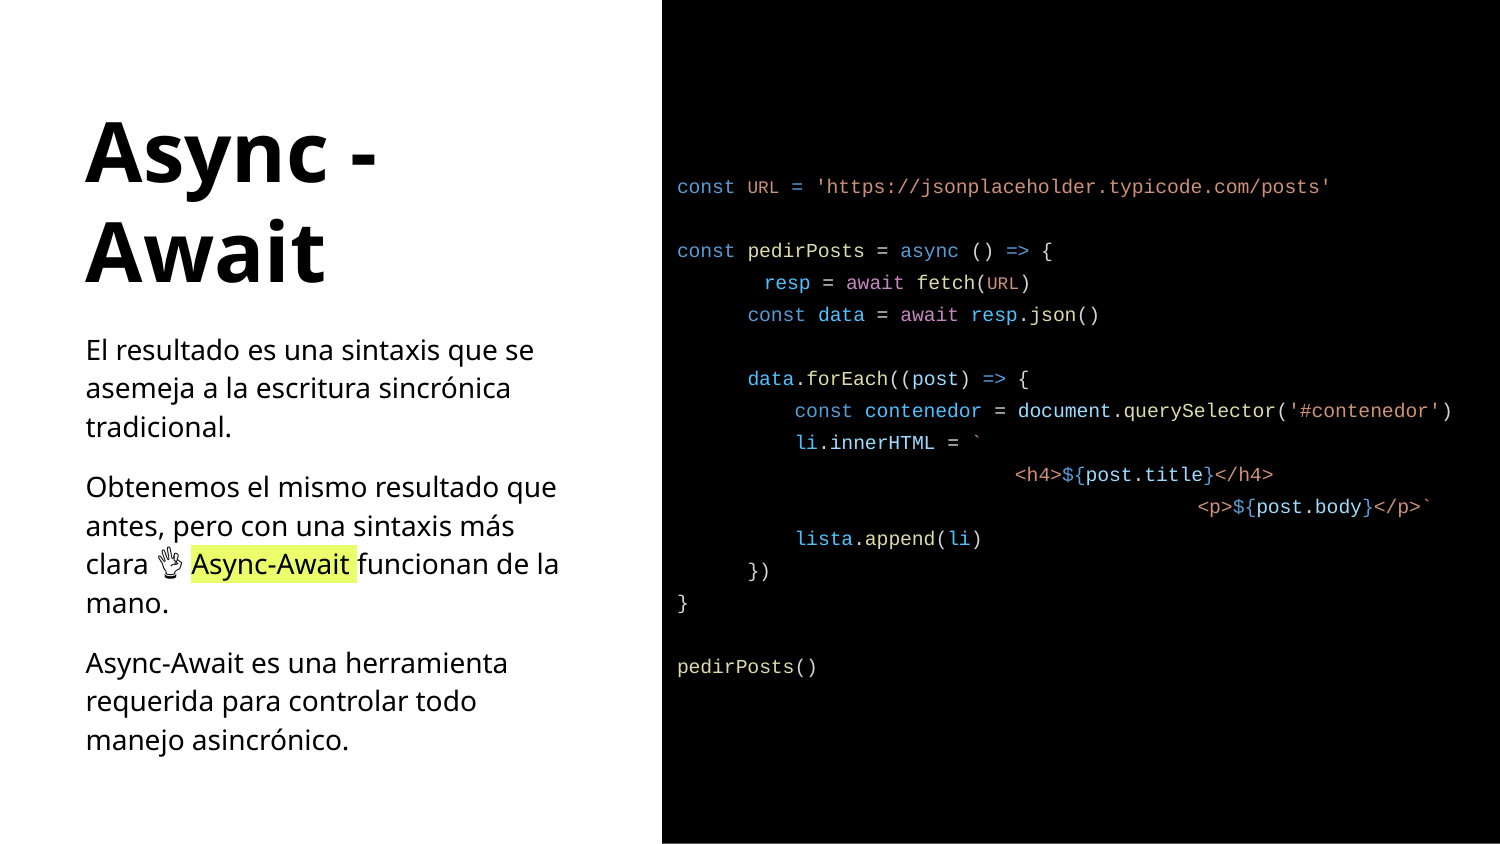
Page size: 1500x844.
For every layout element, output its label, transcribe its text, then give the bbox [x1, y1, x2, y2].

text_box const URL = 'https://jsonplaceholder.typicode.com/posts' const pedirPosts = async () => { resp = await fetch(URL) const data = await resp.json() data.forEach((post) => { const contenedor = document.querySelector('#contenedor') li.innerHTML = ` <h4>${post.title}</h4> <p>${post.body}</p>` lista.append(li) }) } pedirPosts() [662, 0, 1500, 844]
text_box El resultado es una sintaxis que se asemeja a la escritura sincrónica tradicional. Obtenemos el mismo resultado que antes, pero con una sintaxis más clara 👌 Async-Await funcionan de la mano. Async-Await es una herramienta requerida para controlar todo manejo asincrónico. [70, 312, 591, 754]
text_box Async - Await [70, 84, 638, 221]
